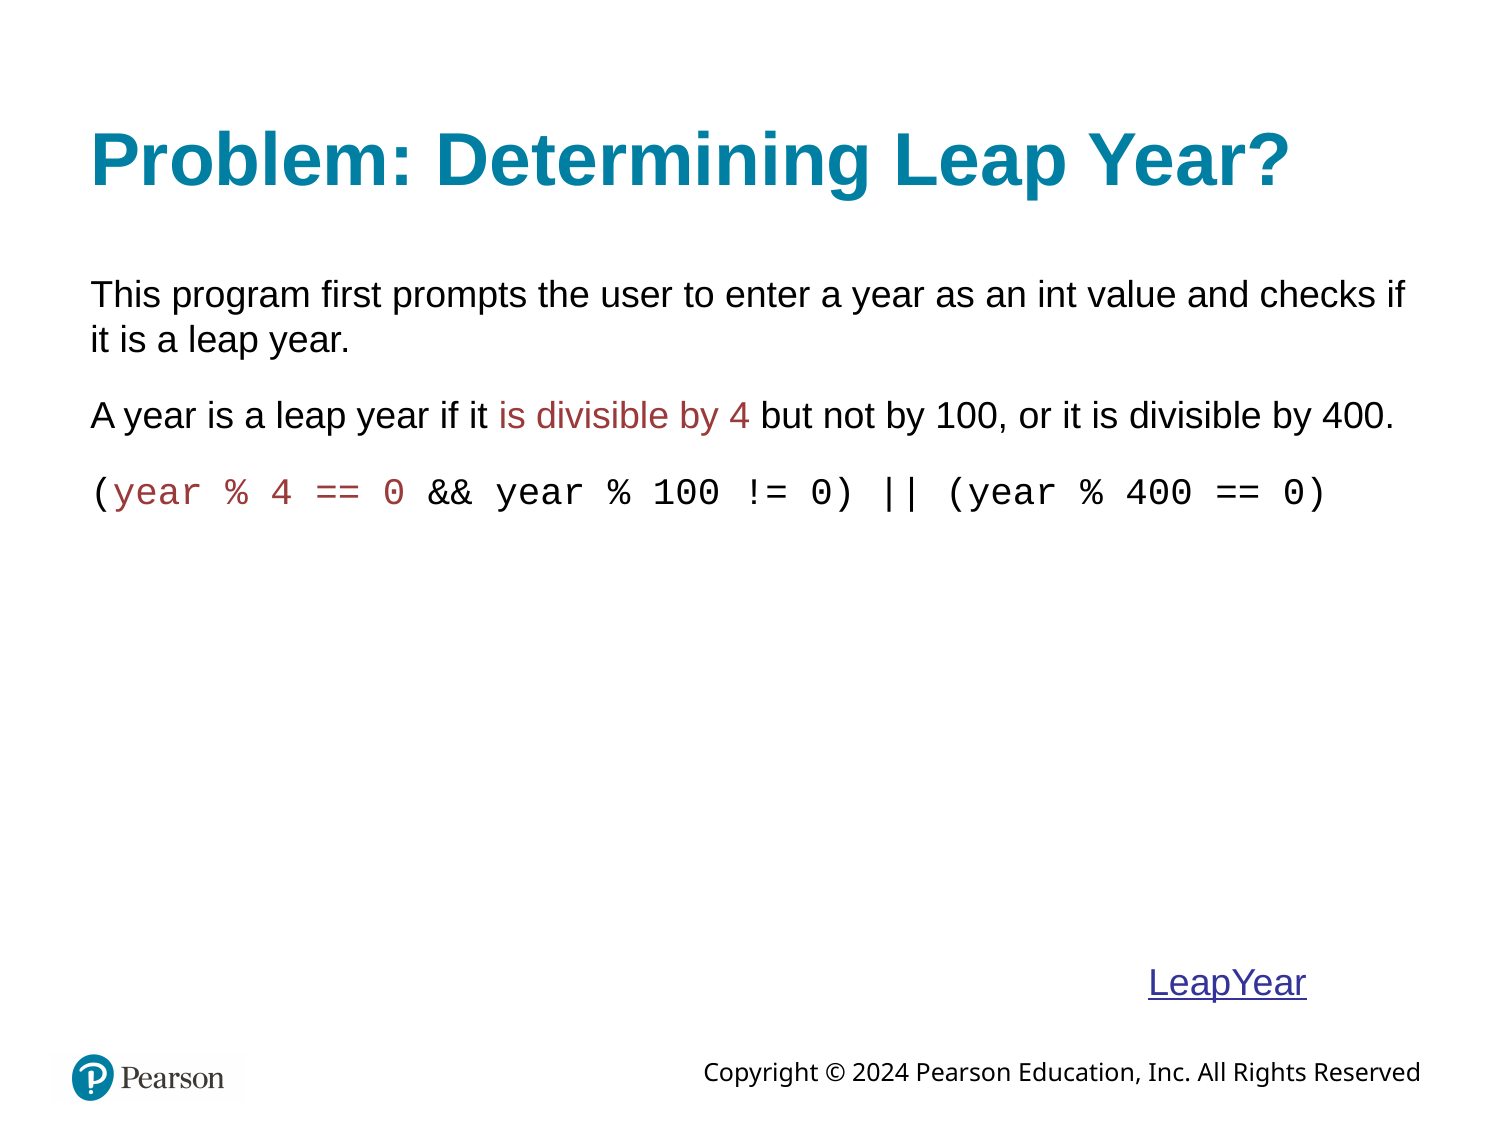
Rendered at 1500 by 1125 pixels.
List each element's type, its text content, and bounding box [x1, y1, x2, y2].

title Problem: Determining Leap Year? [75, 35, 1425, 216]
list LeapYear [1133, 942, 1329, 1014]
list This program first prompts the user to enter a year as an int value and checks if it is a leap year. A year is a leap year if it is divisible by 4 but not by 100, or it is divisible by 400. (year % 4 == 0 && year % 100 != 0) || (year % 400 == 0) [75, 254, 1422, 527]
picture [51, 1053, 245, 1102]
